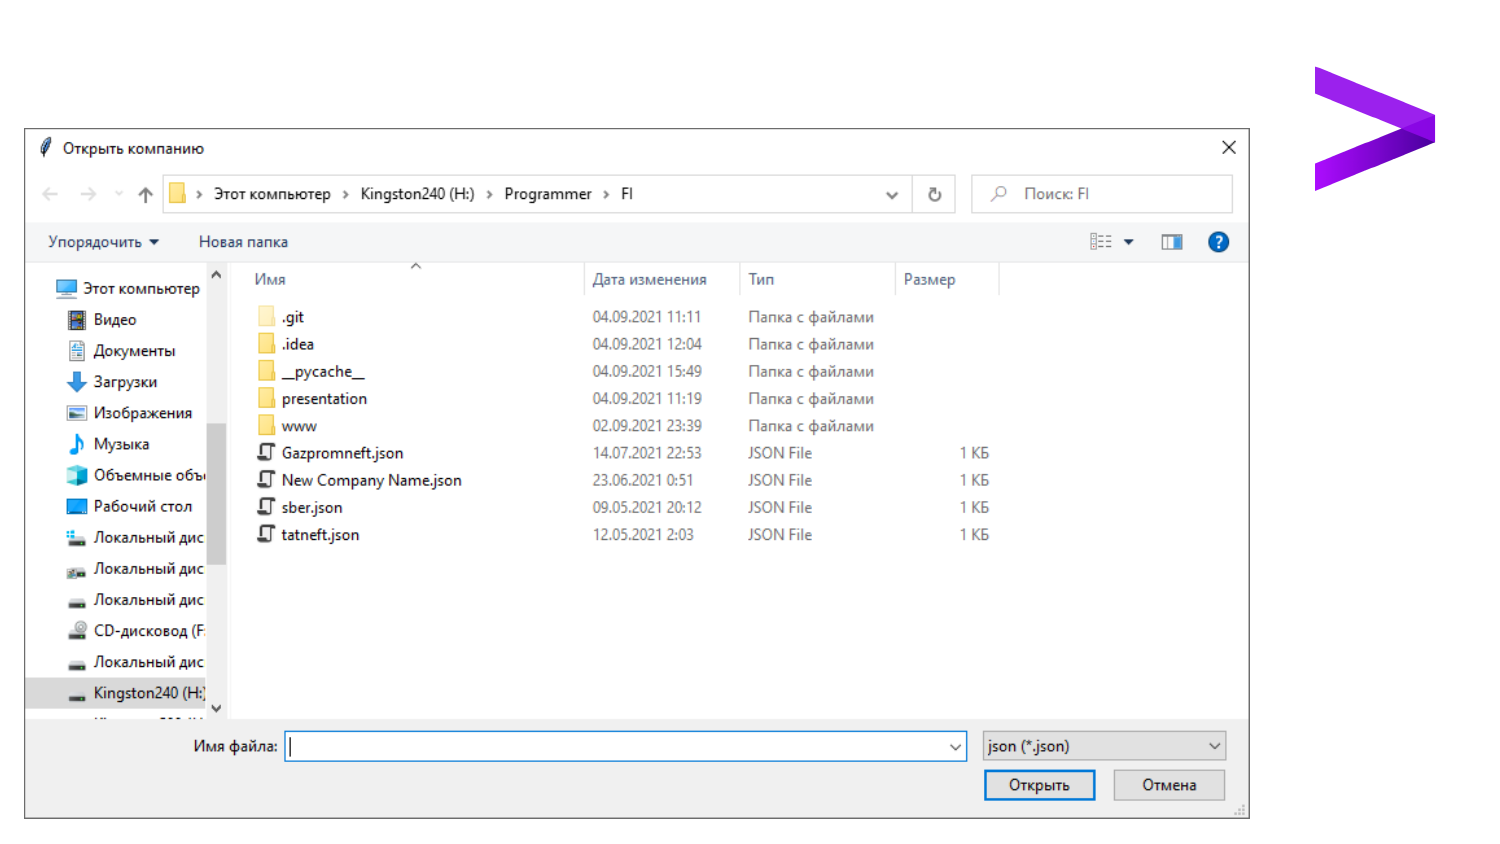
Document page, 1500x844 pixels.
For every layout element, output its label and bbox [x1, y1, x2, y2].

picture [24, 128, 1251, 820]
picture [1307, 42, 1477, 218]
